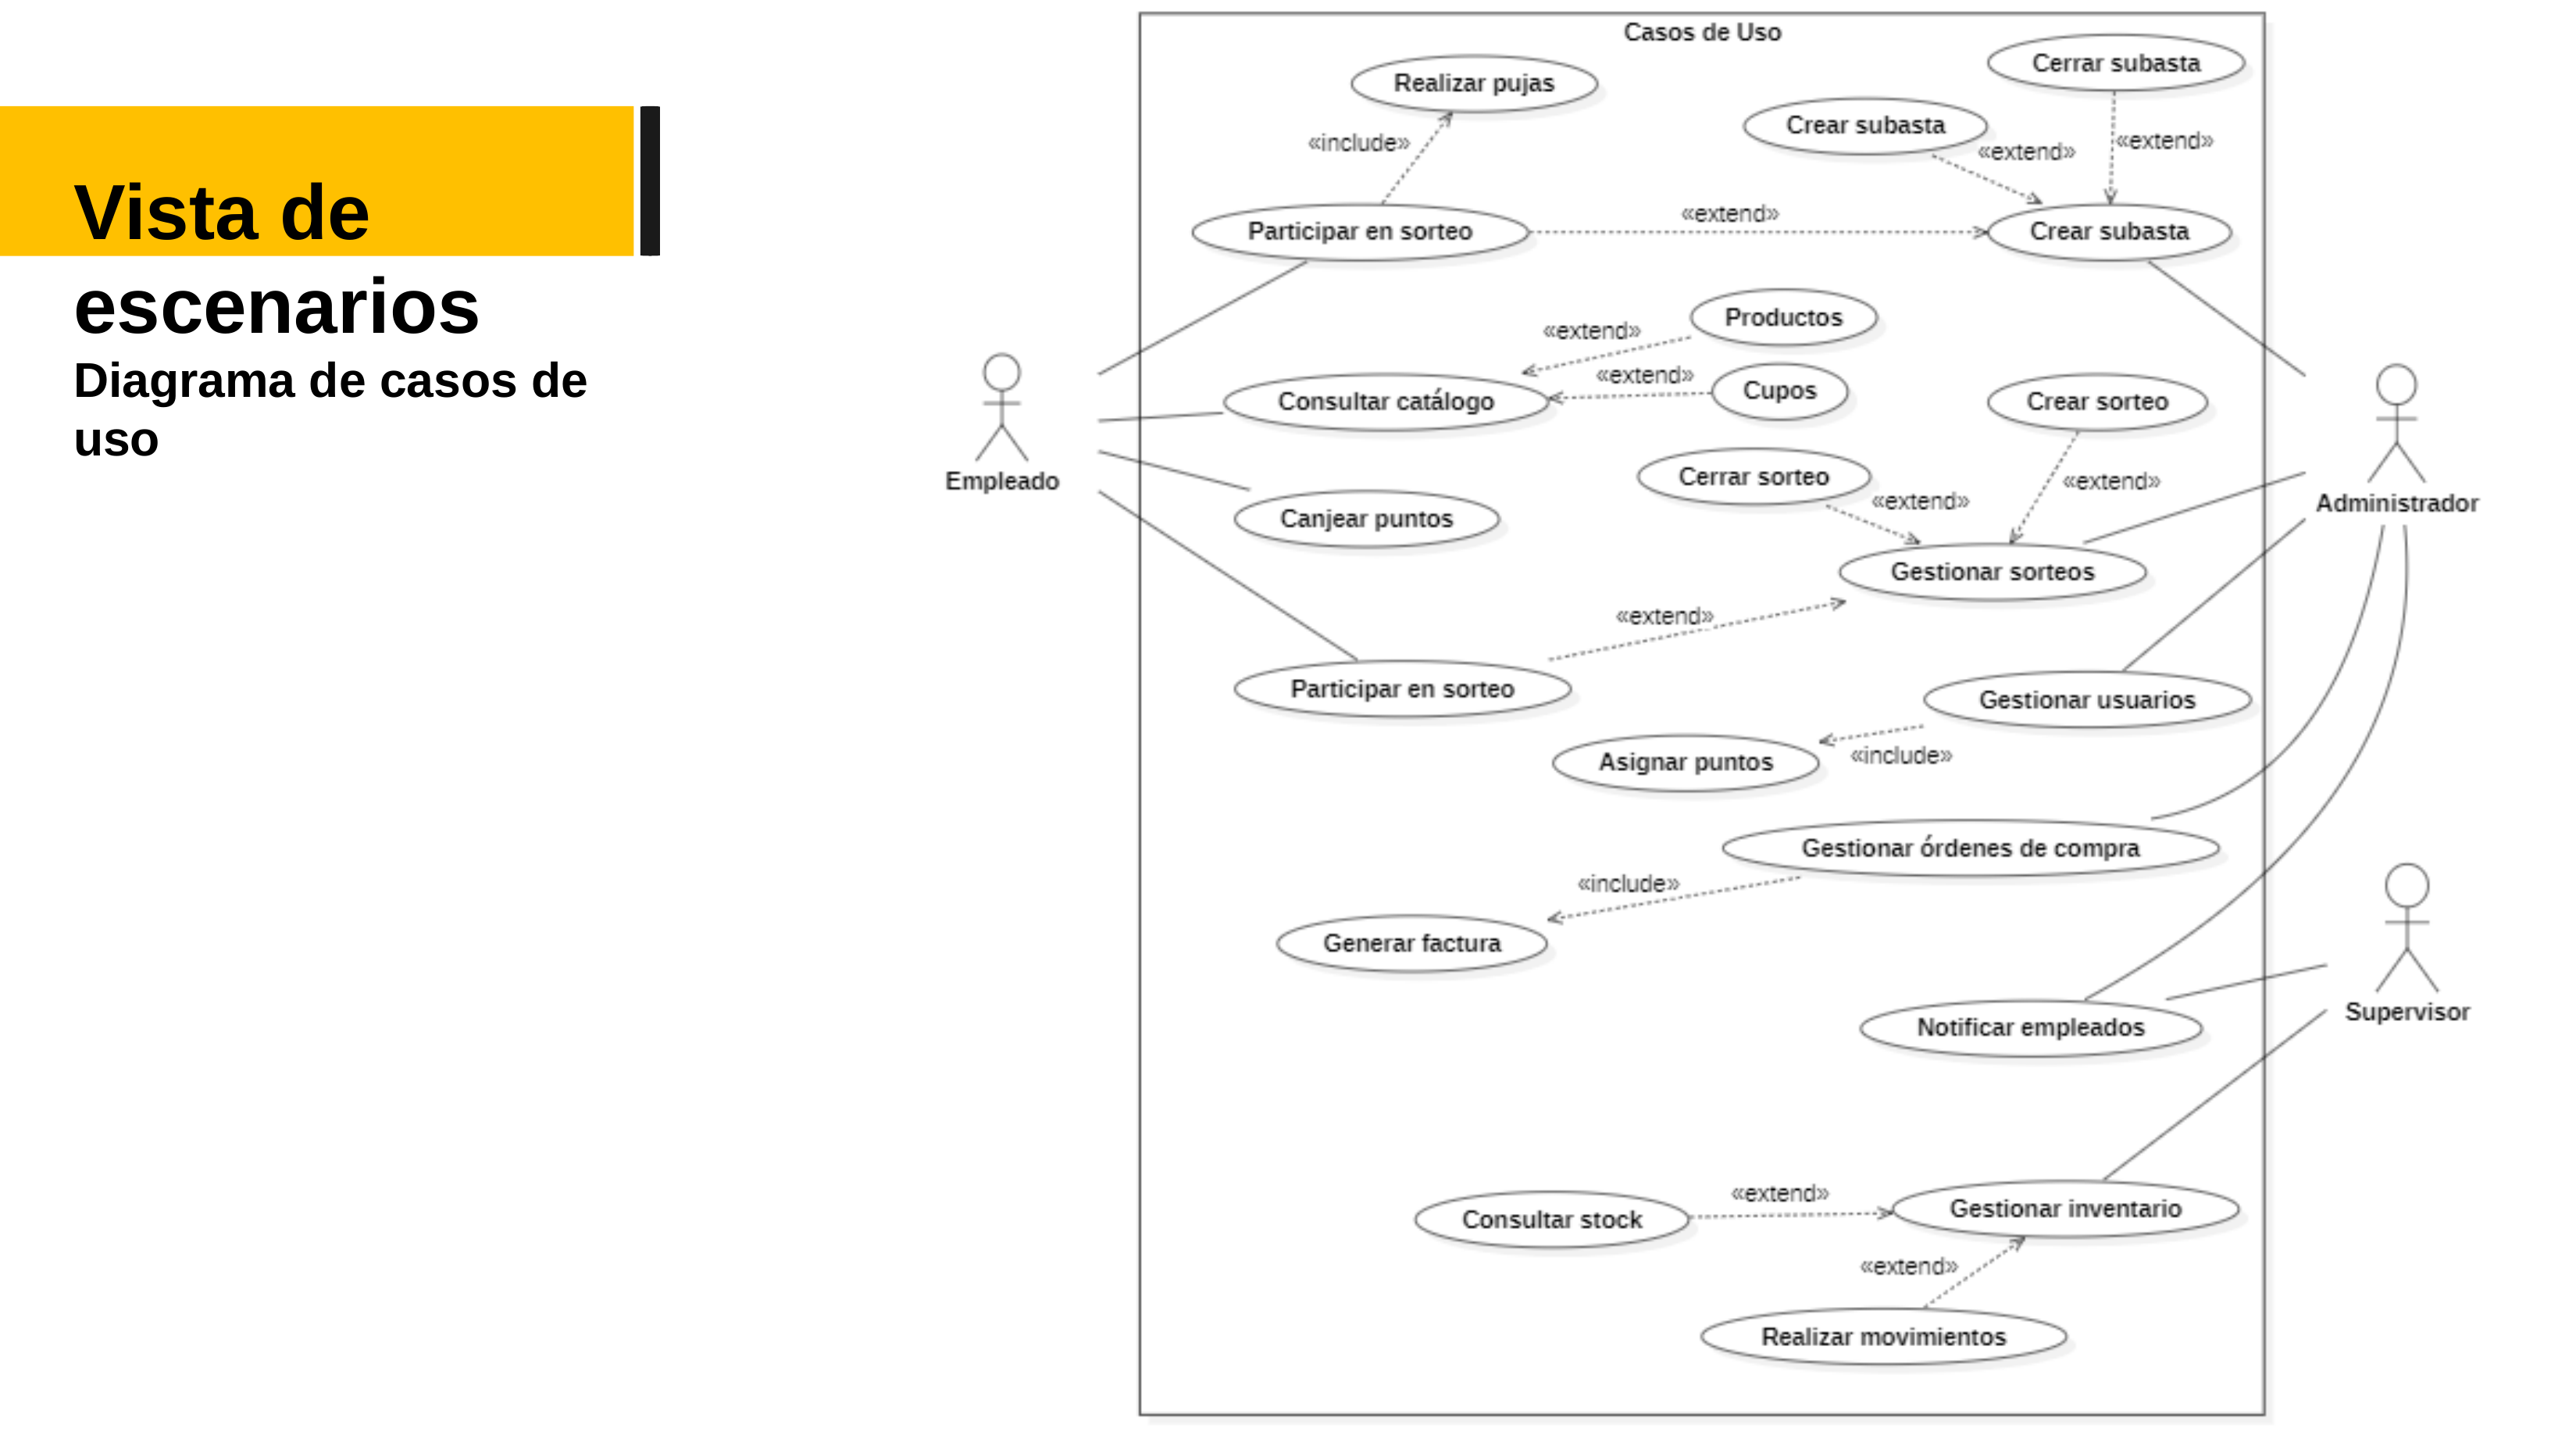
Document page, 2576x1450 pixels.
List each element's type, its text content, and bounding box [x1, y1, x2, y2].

list Vista de escenarios Diagrama de casos de uso [73, 161, 630, 991]
picture [881, 0, 2576, 1450]
